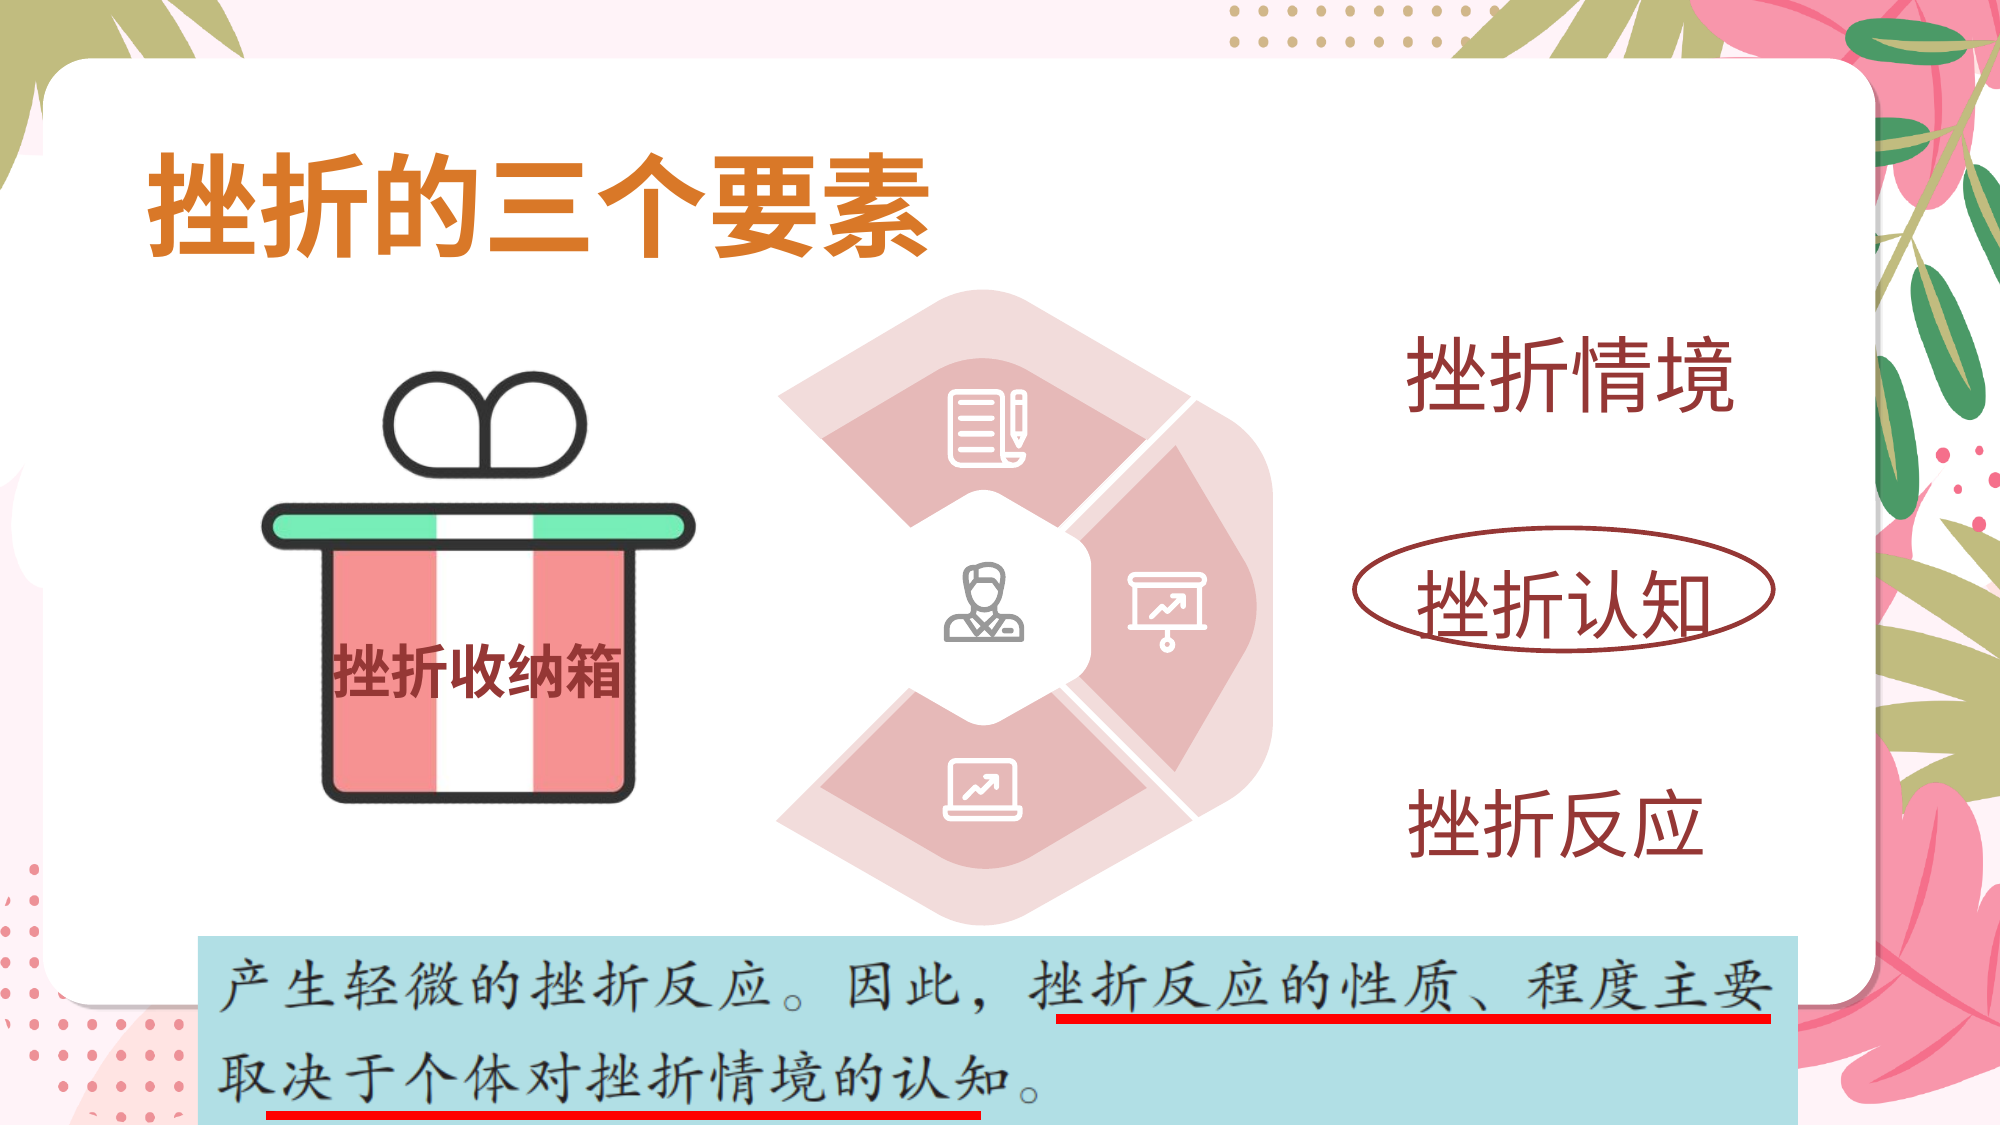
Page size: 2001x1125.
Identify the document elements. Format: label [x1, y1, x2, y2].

text_box [0, 341, 979, 835]
text_box [979, 389, 1028, 468]
picture [0, 0, 2000, 1125]
text_box [979, 757, 1023, 822]
text_box [1127, 571, 1208, 653]
text_box [197, 936, 1798, 1125]
text_box [979, 561, 1025, 643]
